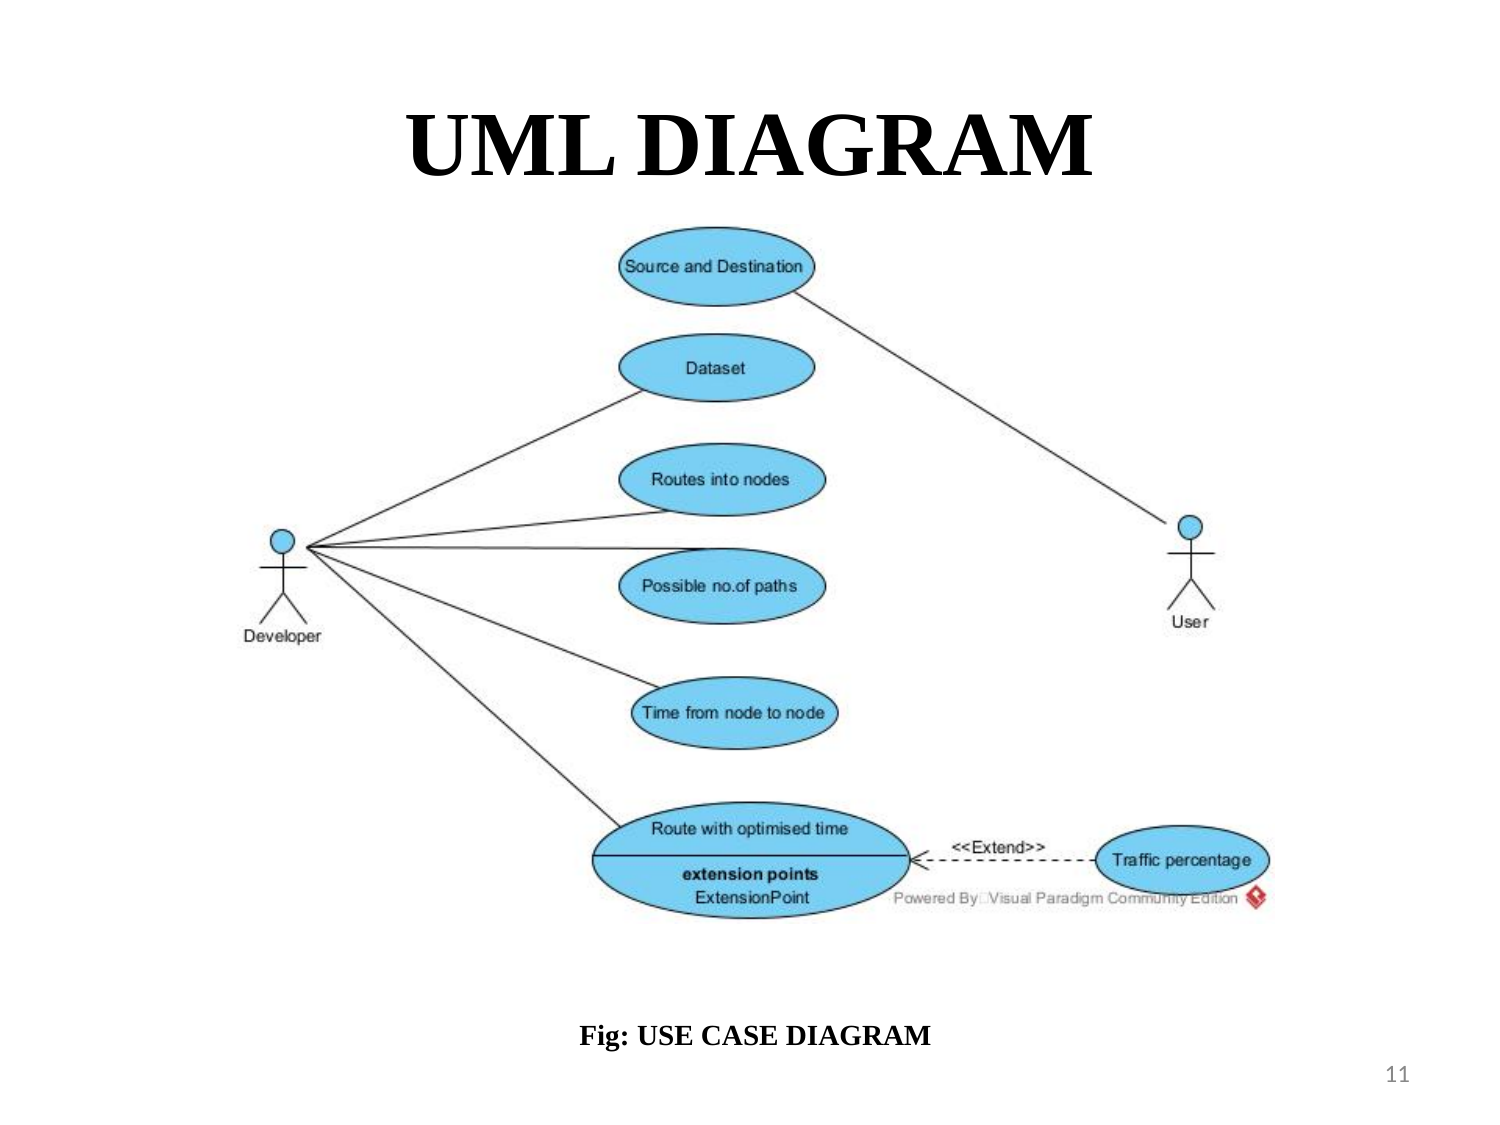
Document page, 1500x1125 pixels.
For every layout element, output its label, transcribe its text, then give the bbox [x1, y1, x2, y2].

title UML DIAGRAM [75, 45, 1425, 233]
slide_number 11 [1074, 1042, 1425, 1103]
picture [224, 224, 1276, 924]
text_box Fig: USE CASE DIAGRAM [564, 1009, 1128, 1094]
